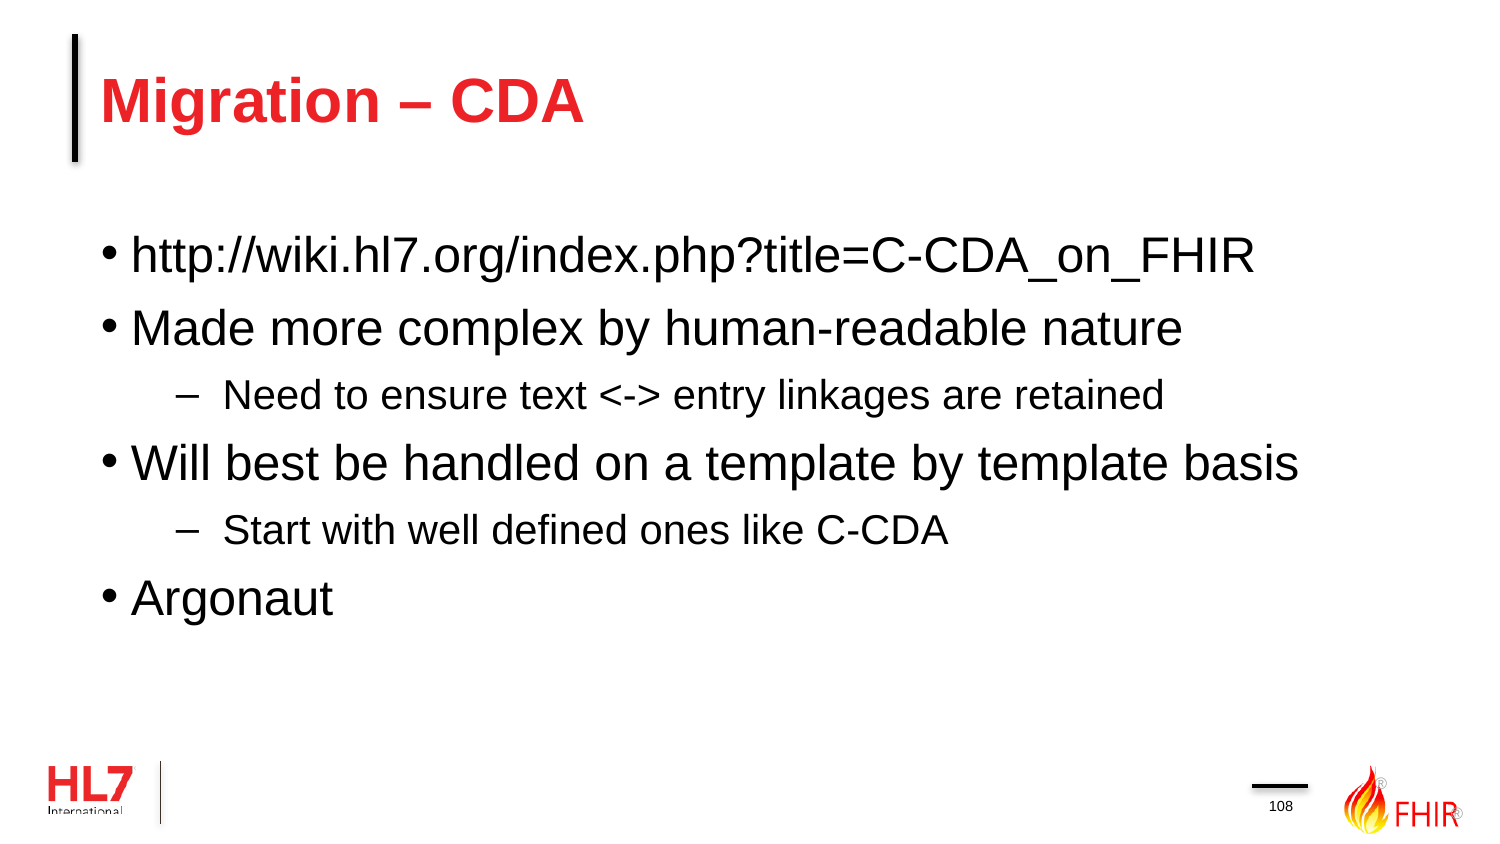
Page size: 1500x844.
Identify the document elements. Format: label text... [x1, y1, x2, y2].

slide_number 108 [1258, 786, 1304, 814]
title Migration – CDA [100, 33, 1451, 163]
picture [1339, 760, 1463, 837]
list http://wiki.hl7.org/index.php?title=C-CDA_on_FHIR Made more complex by human-readable nature Need to ensure text <-> entry linkages are retained Will best be handled on a template by template basis Start with well defined ones like C-CDA Argonaut [100, 222, 1451, 731]
